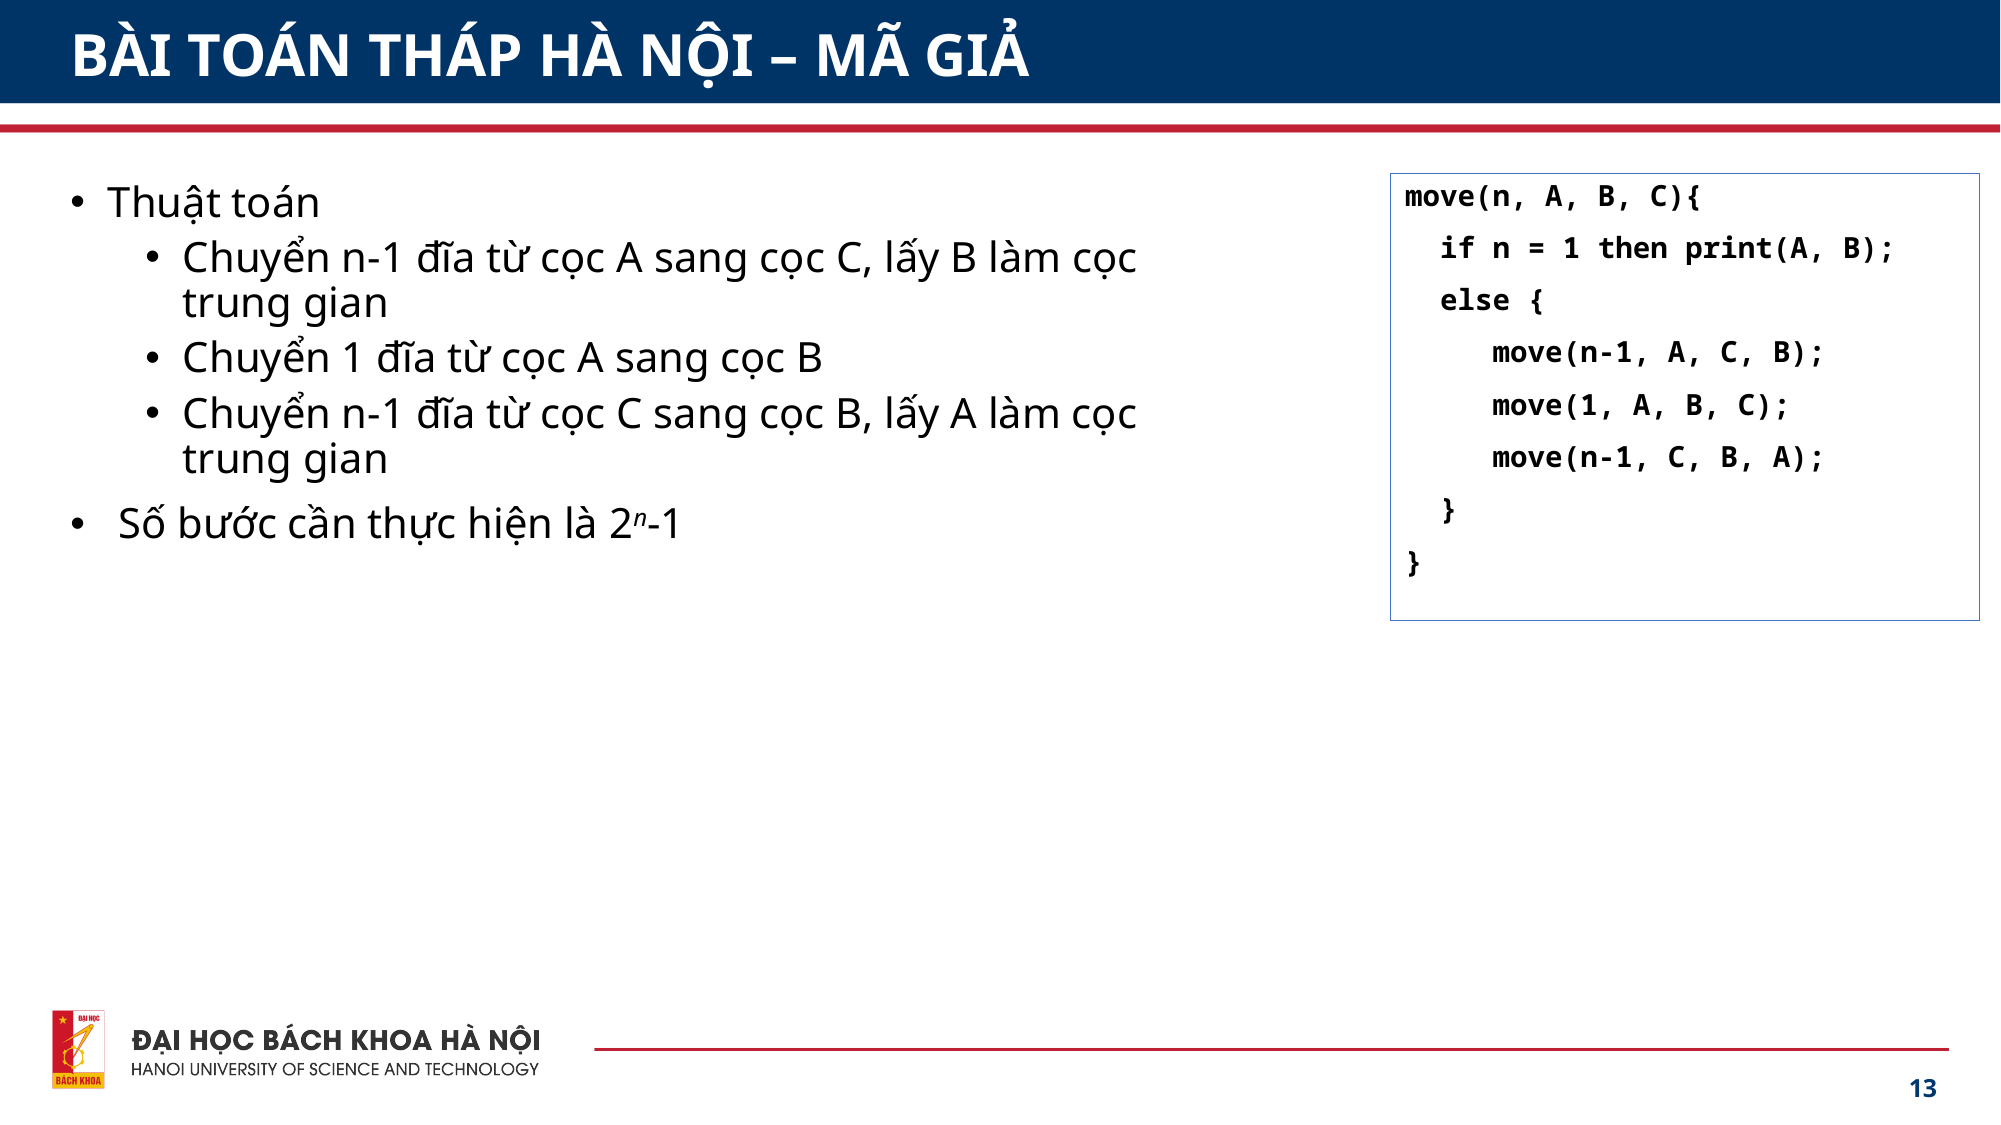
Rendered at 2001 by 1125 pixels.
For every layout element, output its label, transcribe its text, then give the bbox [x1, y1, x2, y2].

title BÀI TOÁN THÁP HÀ NỘI – MÃ GIẢ [55, 18, 1945, 90]
text_box move(n, A, B, C){ if n = 1 then print(A, B); else { move(n-1, A, C, B); move(1, A, B, C); move(n-1, C, B, A); } } [1390, 173, 1980, 621]
picture [0, 0, 2001, 1125]
list Thuật toán Chuyển n-1 đĩa từ cọc A sang cọc C, lấy B làm cọc trung gian Chuyển 1 đĩa từ cọc A sang cọc B Chuyển n-1 đĩa từ cọc C sang cọc B, lấy A làm cọc trung gian Số bước cần thực hiện là 2n-1 [55, 173, 1249, 979]
slide_number 13 [1502, 1065, 1953, 1125]
